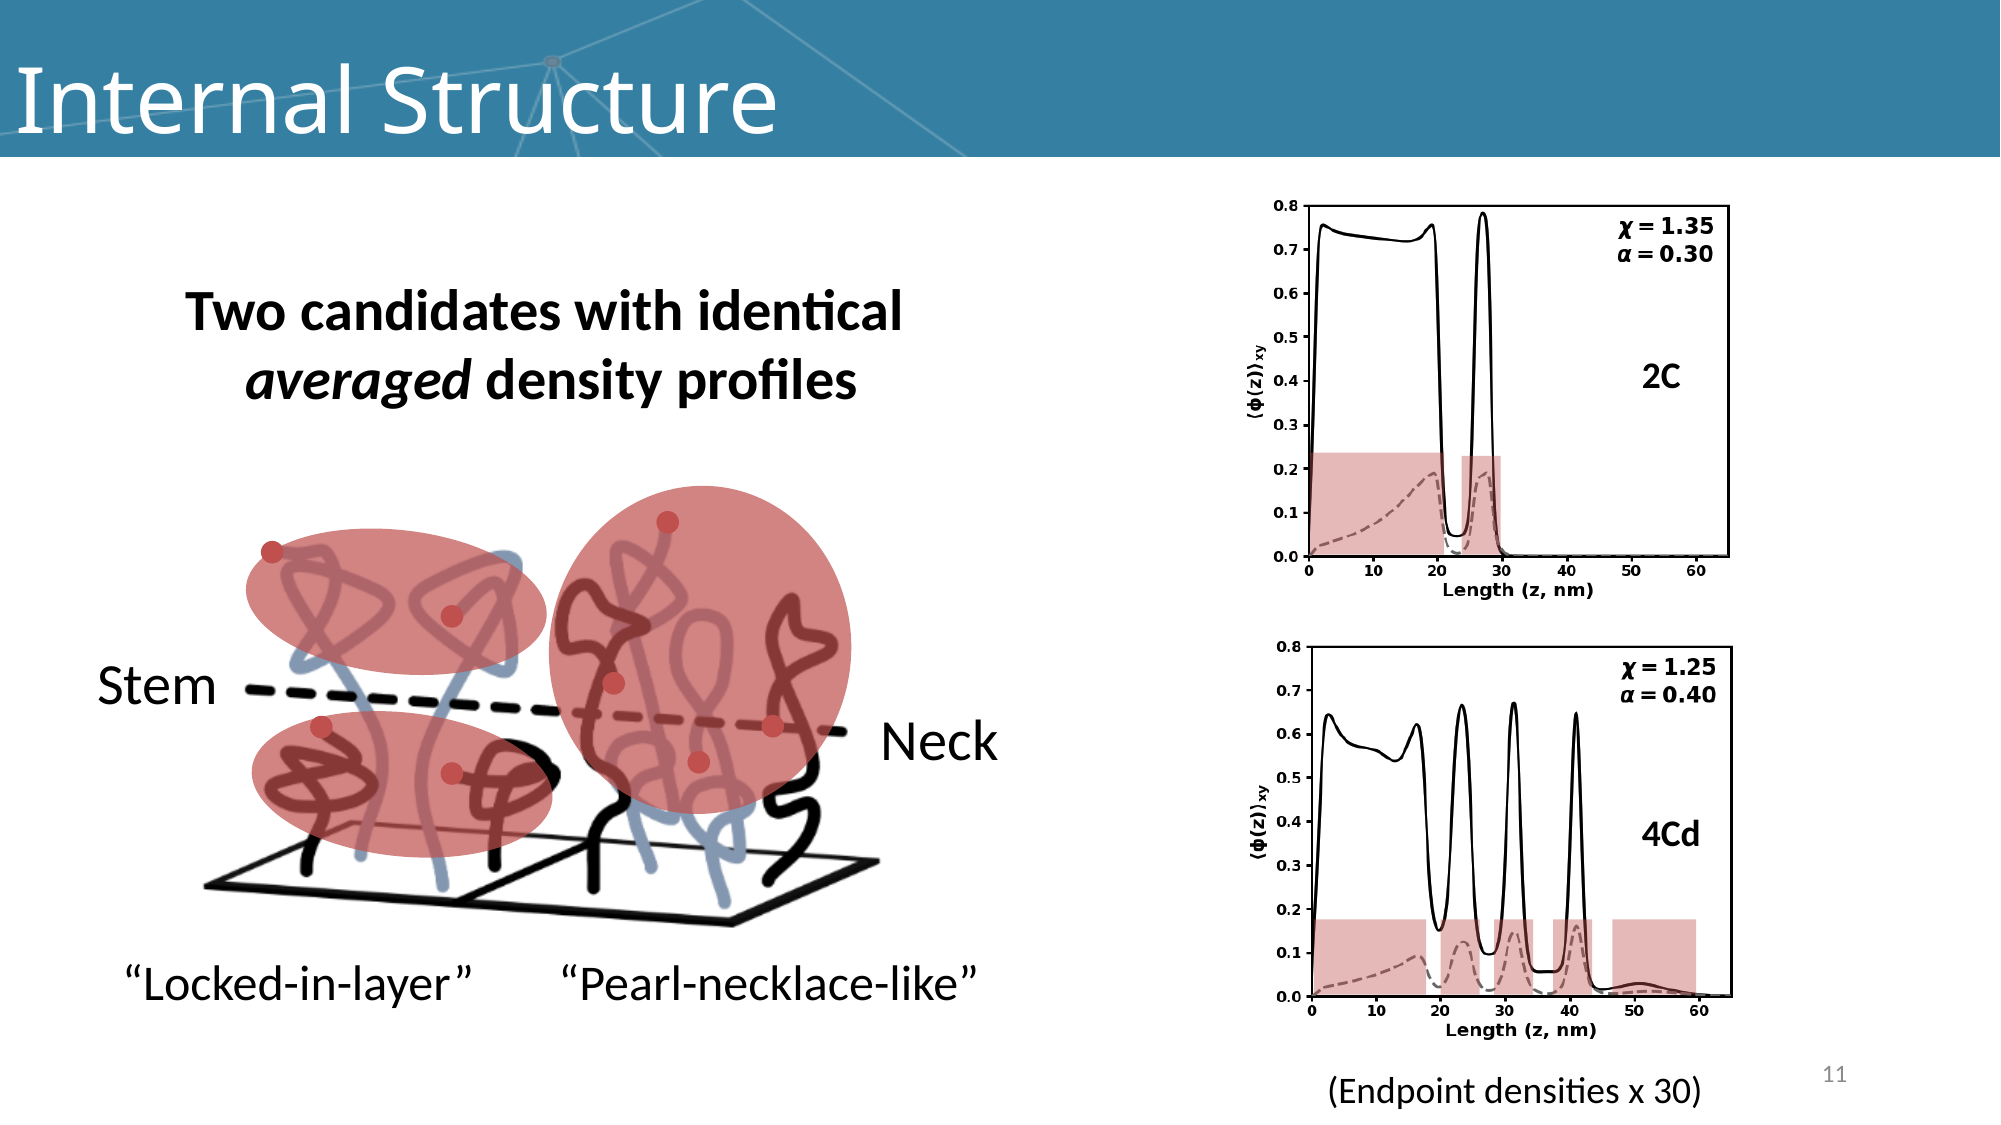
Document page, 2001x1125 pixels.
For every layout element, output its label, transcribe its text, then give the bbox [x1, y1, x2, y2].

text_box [602, 510, 784, 774]
text_box [621, 484, 785, 511]
text_box Stem [82, 638, 160, 724]
text_box (Endpoint densities x 30) [1312, 1058, 1718, 1119]
text_box Neck [910, 695, 1014, 780]
picture [1239, 193, 1742, 606]
picture [160, 511, 910, 943]
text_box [1242, 634, 1739, 1046]
text_box Two candidates with identical averaged density profiles [47, 264, 1056, 420]
slide_number 11 [1412, 1042, 1863, 1103]
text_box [1309, 452, 1501, 555]
text_box “Locked-in-layer” [107, 942, 490, 1018]
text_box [260, 540, 464, 785]
title Internal Structure [0, 22, 1725, 154]
text_box “Pearl-necklace-like” [543, 943, 995, 1018]
